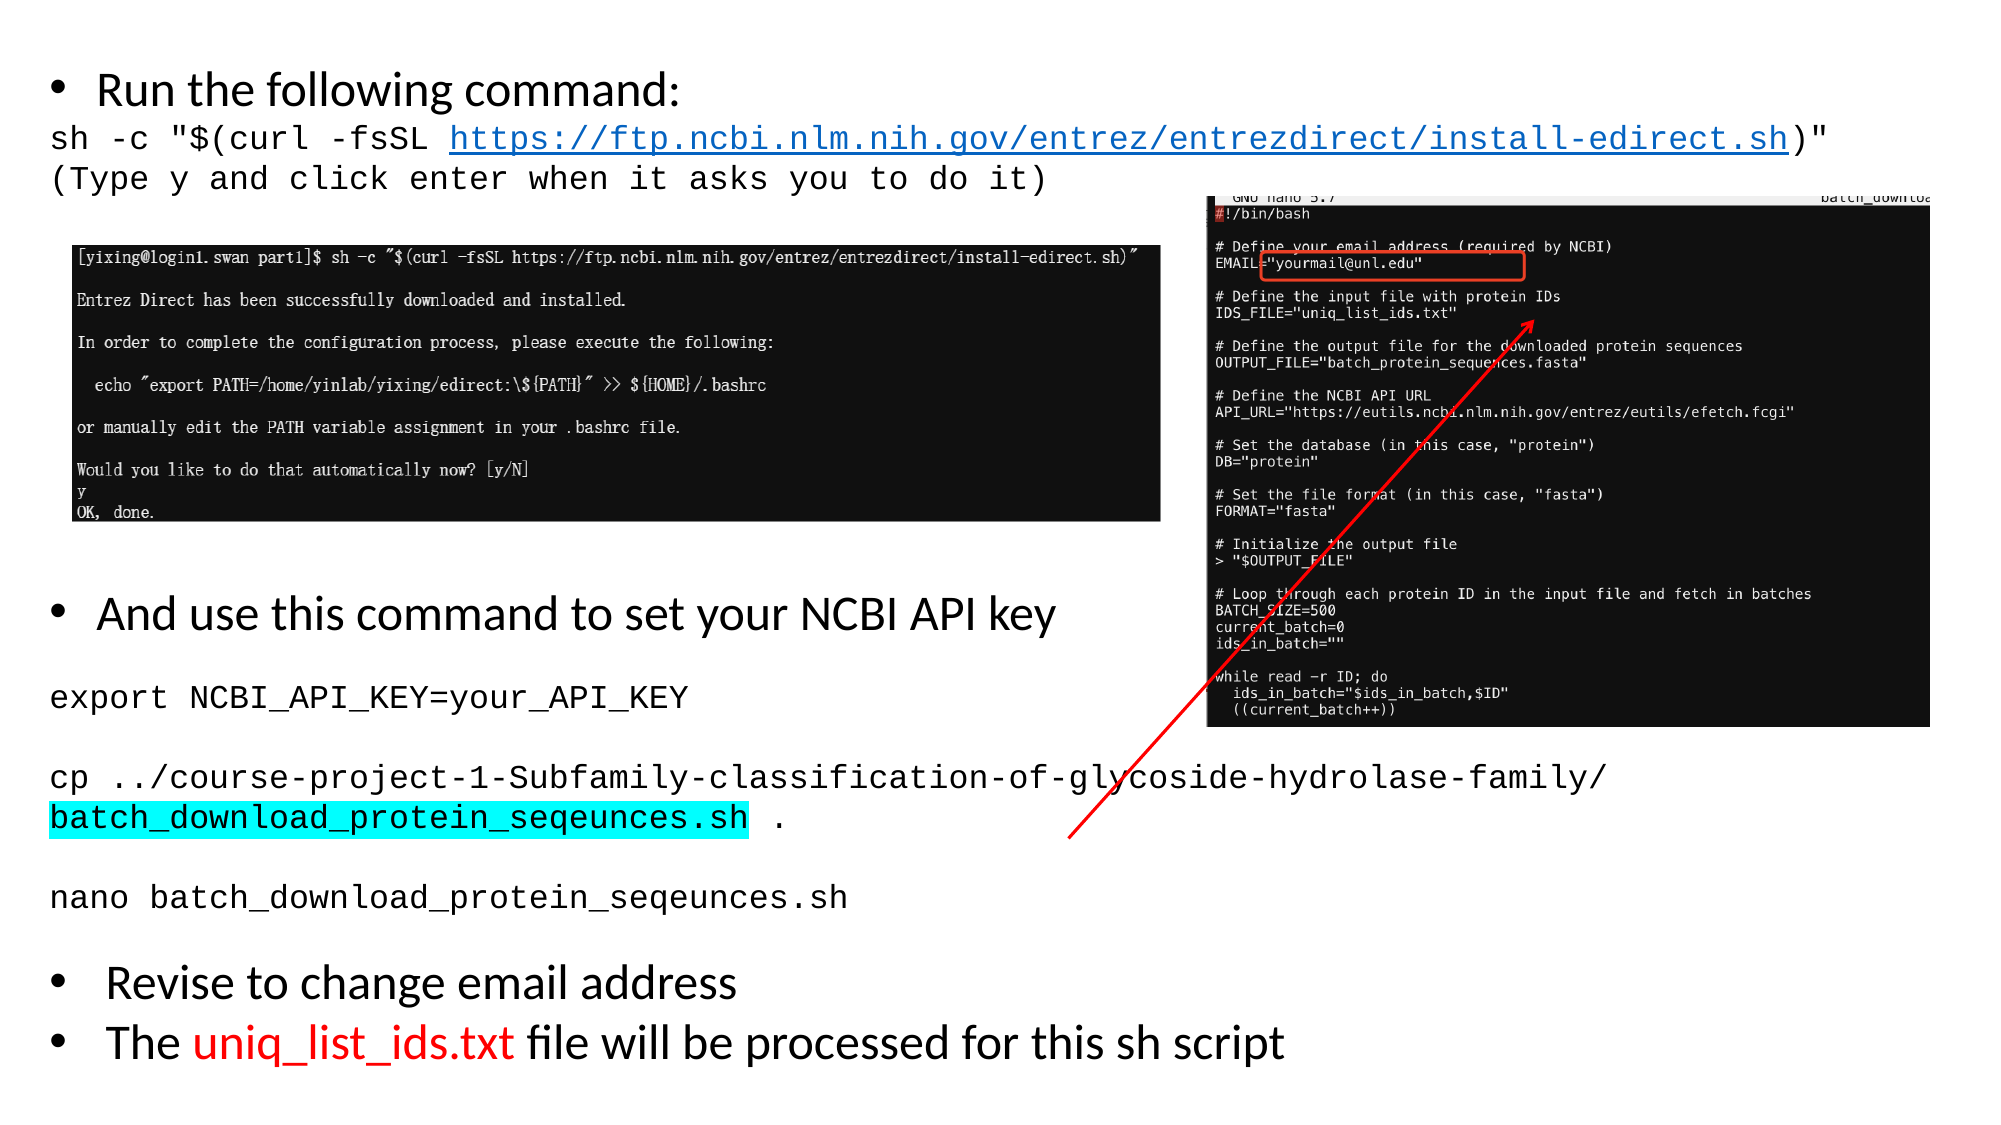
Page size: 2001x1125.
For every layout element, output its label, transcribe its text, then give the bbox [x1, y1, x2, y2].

picture [72, 245, 1161, 522]
picture [1206, 196, 1930, 727]
text_box Run the following command: sh -c "$(curl -fsSL https://ftp.ncbi.nlm.nih.gov/entrez/entrezdirect/install-edirect.sh)" (Type y and click enter when it asks you to do it) And use this command to set your NCBI API key export NCBI_API_KEY=your_API_KEY cp ../course-project-1-Subfamily-classification-of-glycoside-hydrolase-family/batch_download_protein_seqeunces.sh . nano batch_download_protein_seqeunces.sh Revise to change email address The uniq_list_ids.txt file will be processed for this sh script [34, 48, 2000, 1125]
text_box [1068, 319, 1535, 839]
